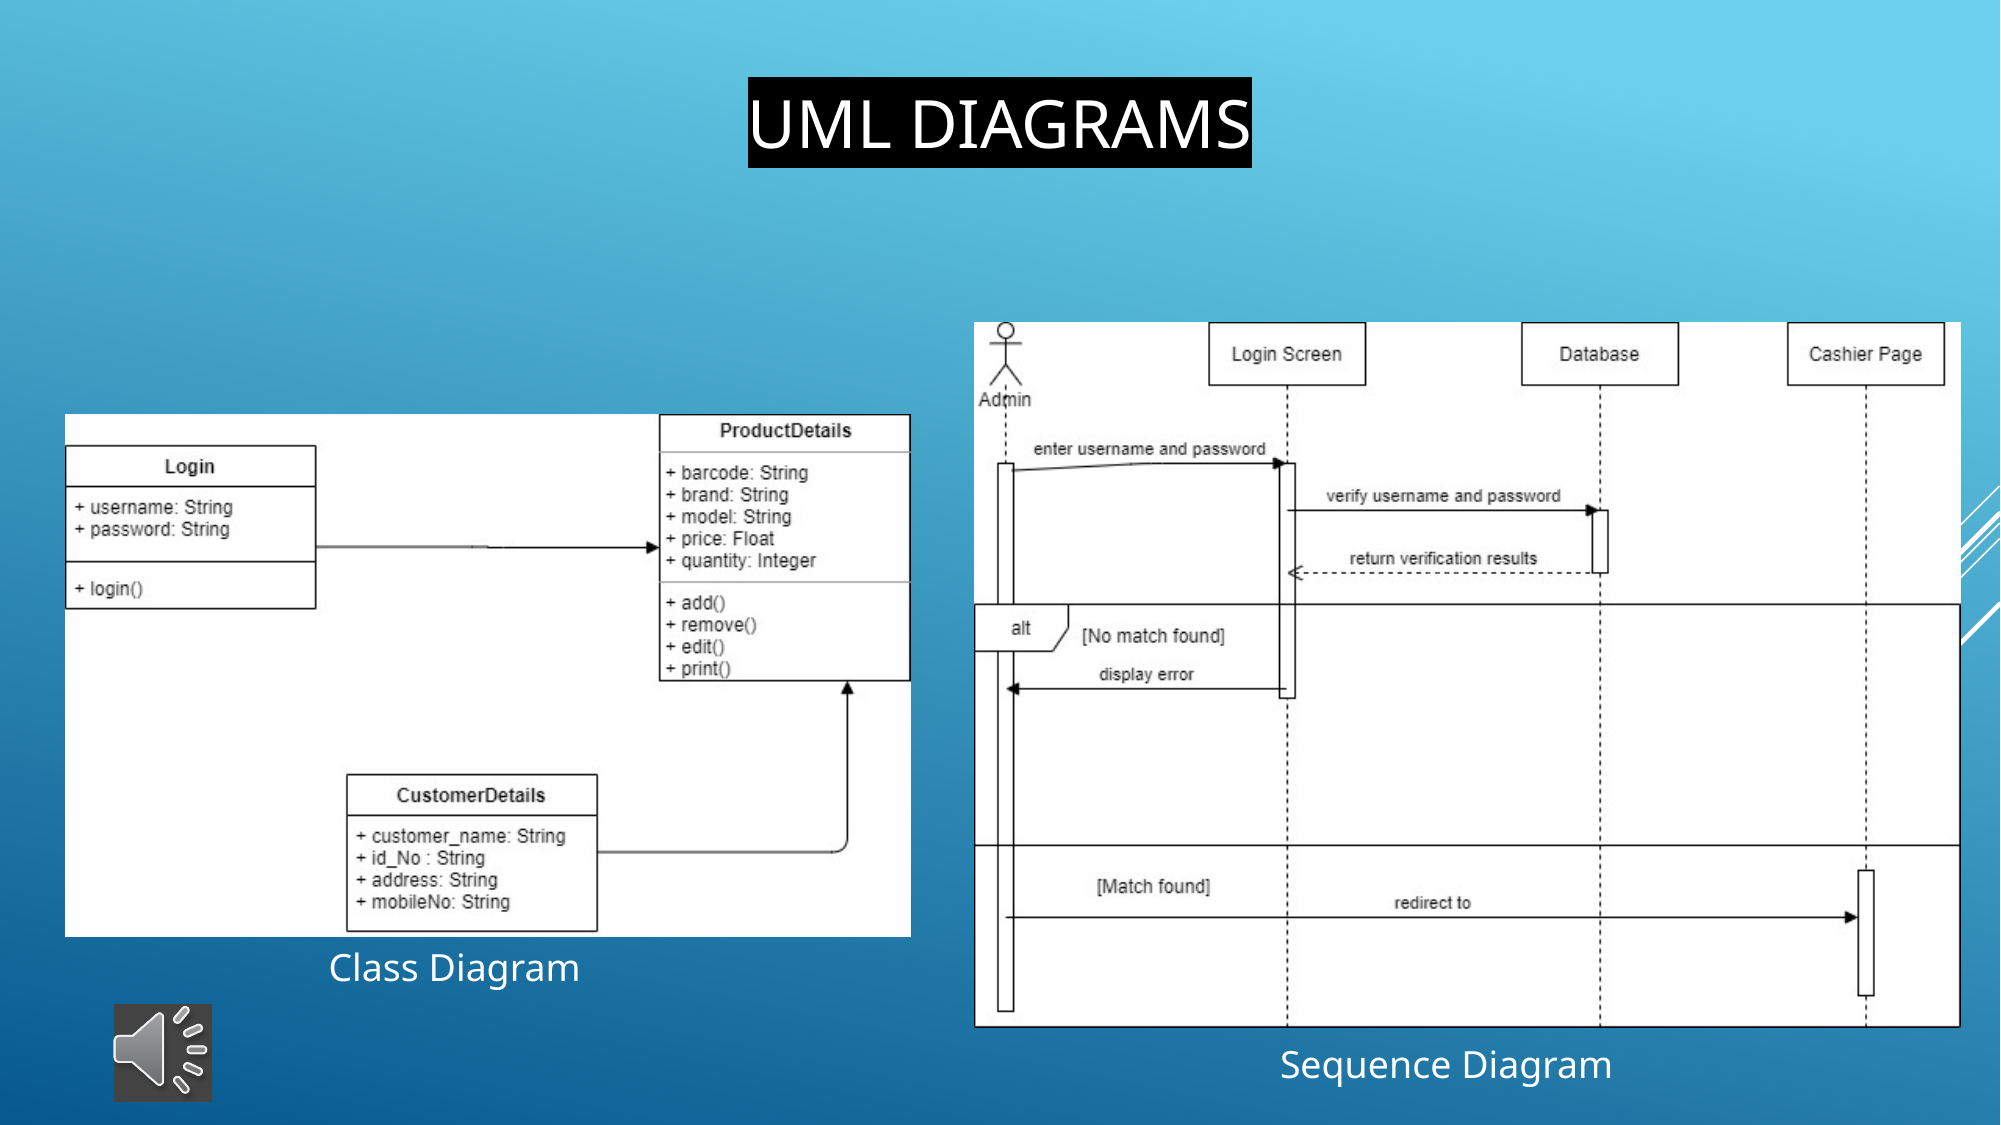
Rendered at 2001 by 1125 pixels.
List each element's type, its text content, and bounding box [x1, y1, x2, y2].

text_box Class Diagram [313, 937, 610, 996]
picture [112, 1002, 214, 1103]
picture [64, 414, 911, 937]
title UML diagrams [399, 0, 1600, 245]
text_box Sequence Diagram [1265, 1033, 1670, 1094]
picture [974, 322, 1961, 1028]
